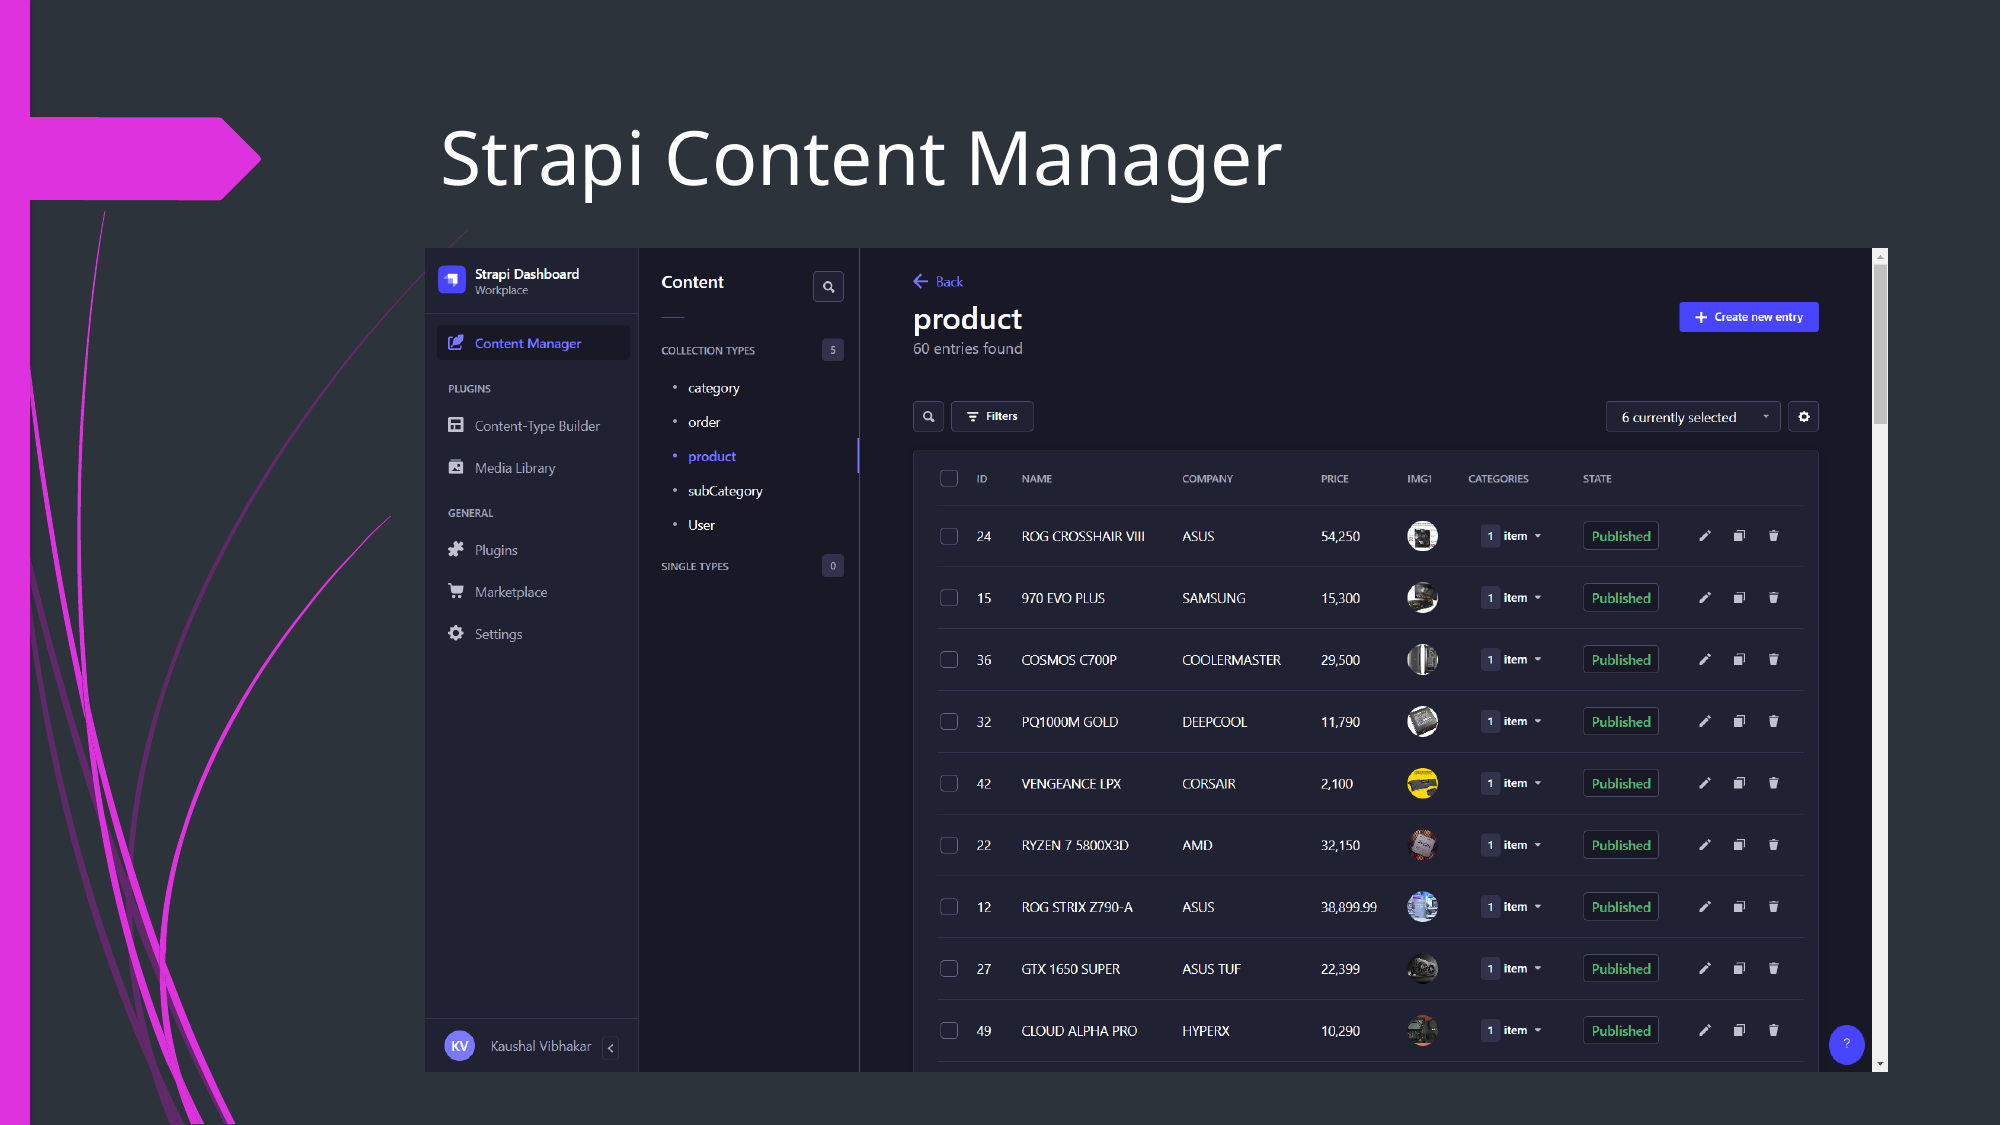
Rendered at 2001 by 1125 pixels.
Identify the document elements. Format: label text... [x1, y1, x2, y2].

title Strapi Content Manager [425, 102, 1888, 248]
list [425, 248, 1888, 1072]
